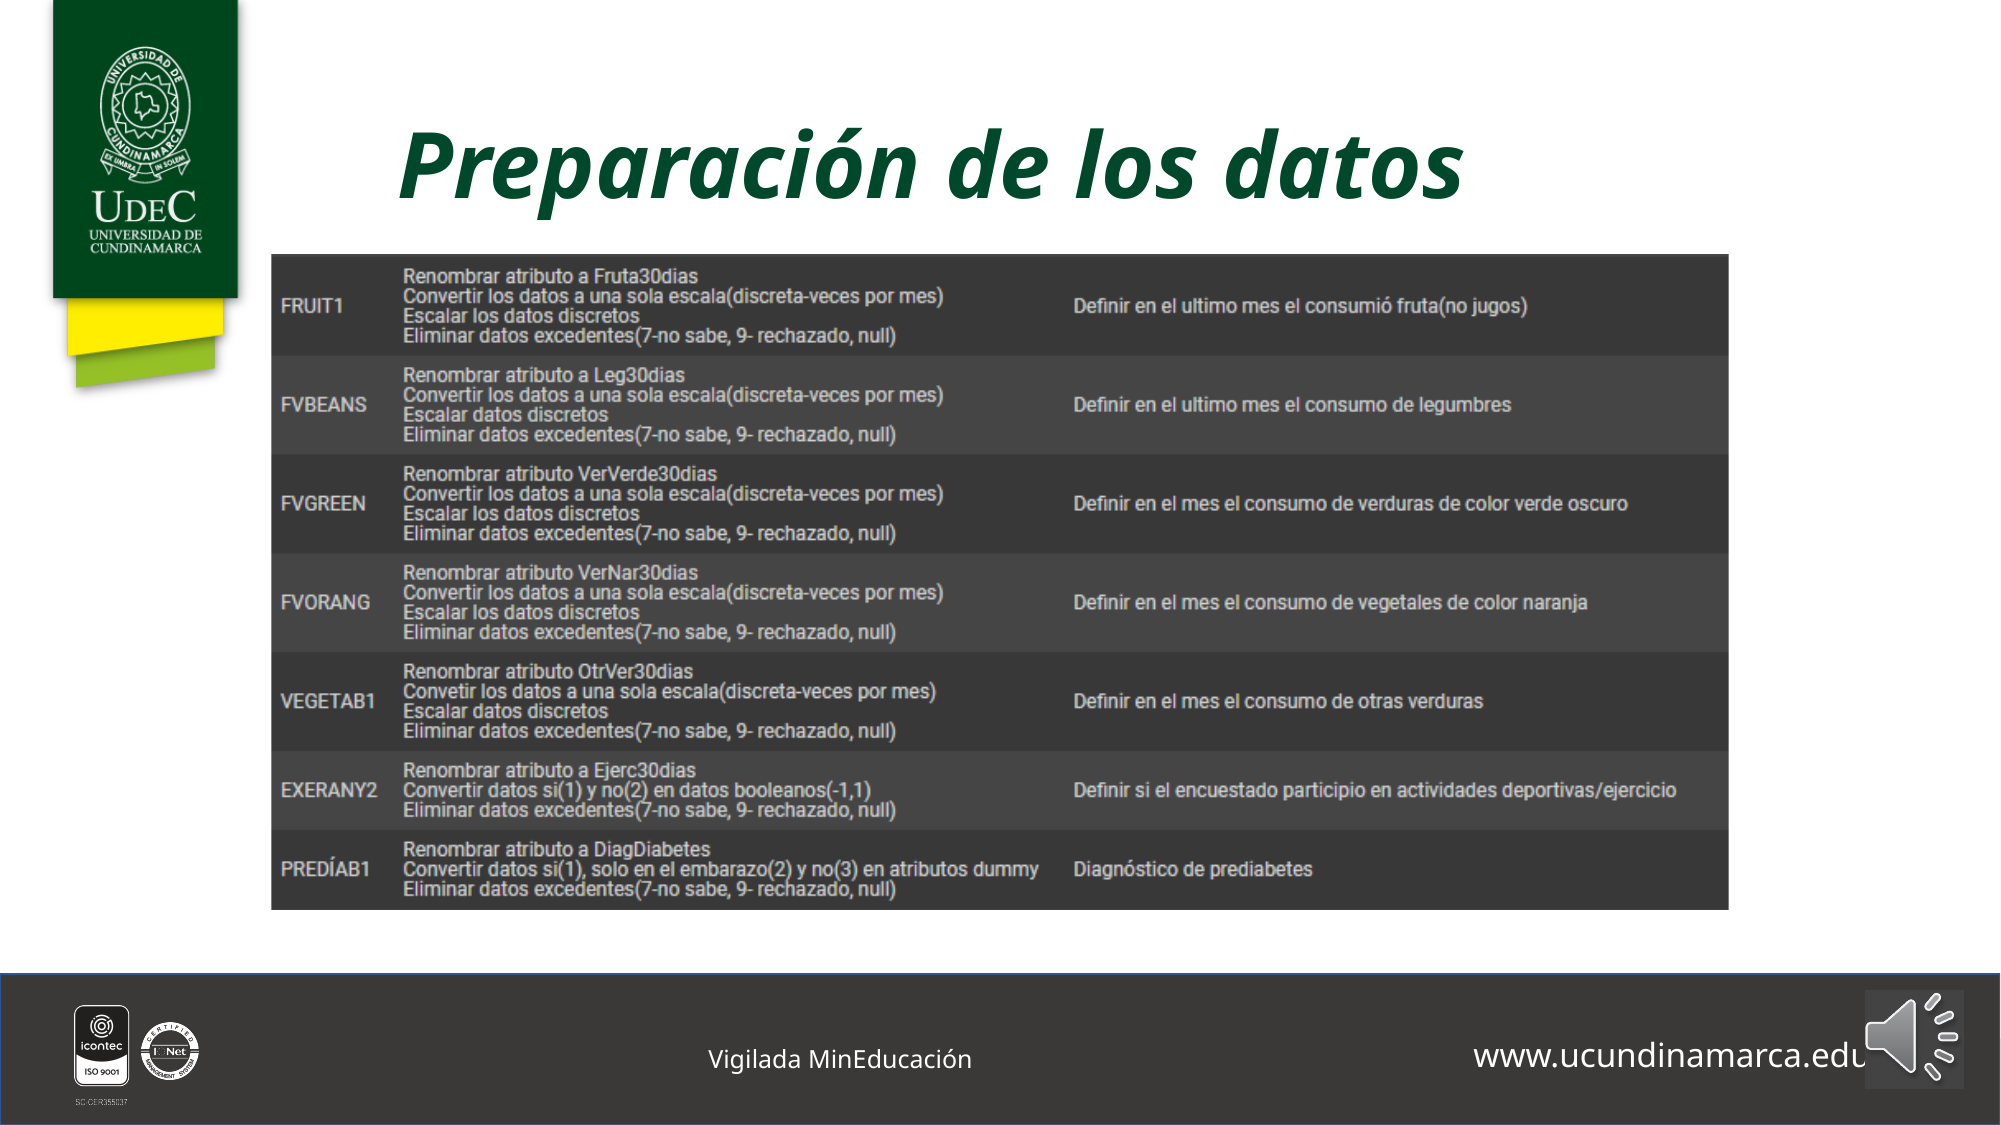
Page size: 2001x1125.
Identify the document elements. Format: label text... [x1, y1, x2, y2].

picture [0, 0, 2001, 973]
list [271, 254, 1729, 910]
picture [1864, 989, 1965, 1090]
title Preparación de los datos [382, 59, 1863, 278]
picture [74, 1005, 199, 1108]
